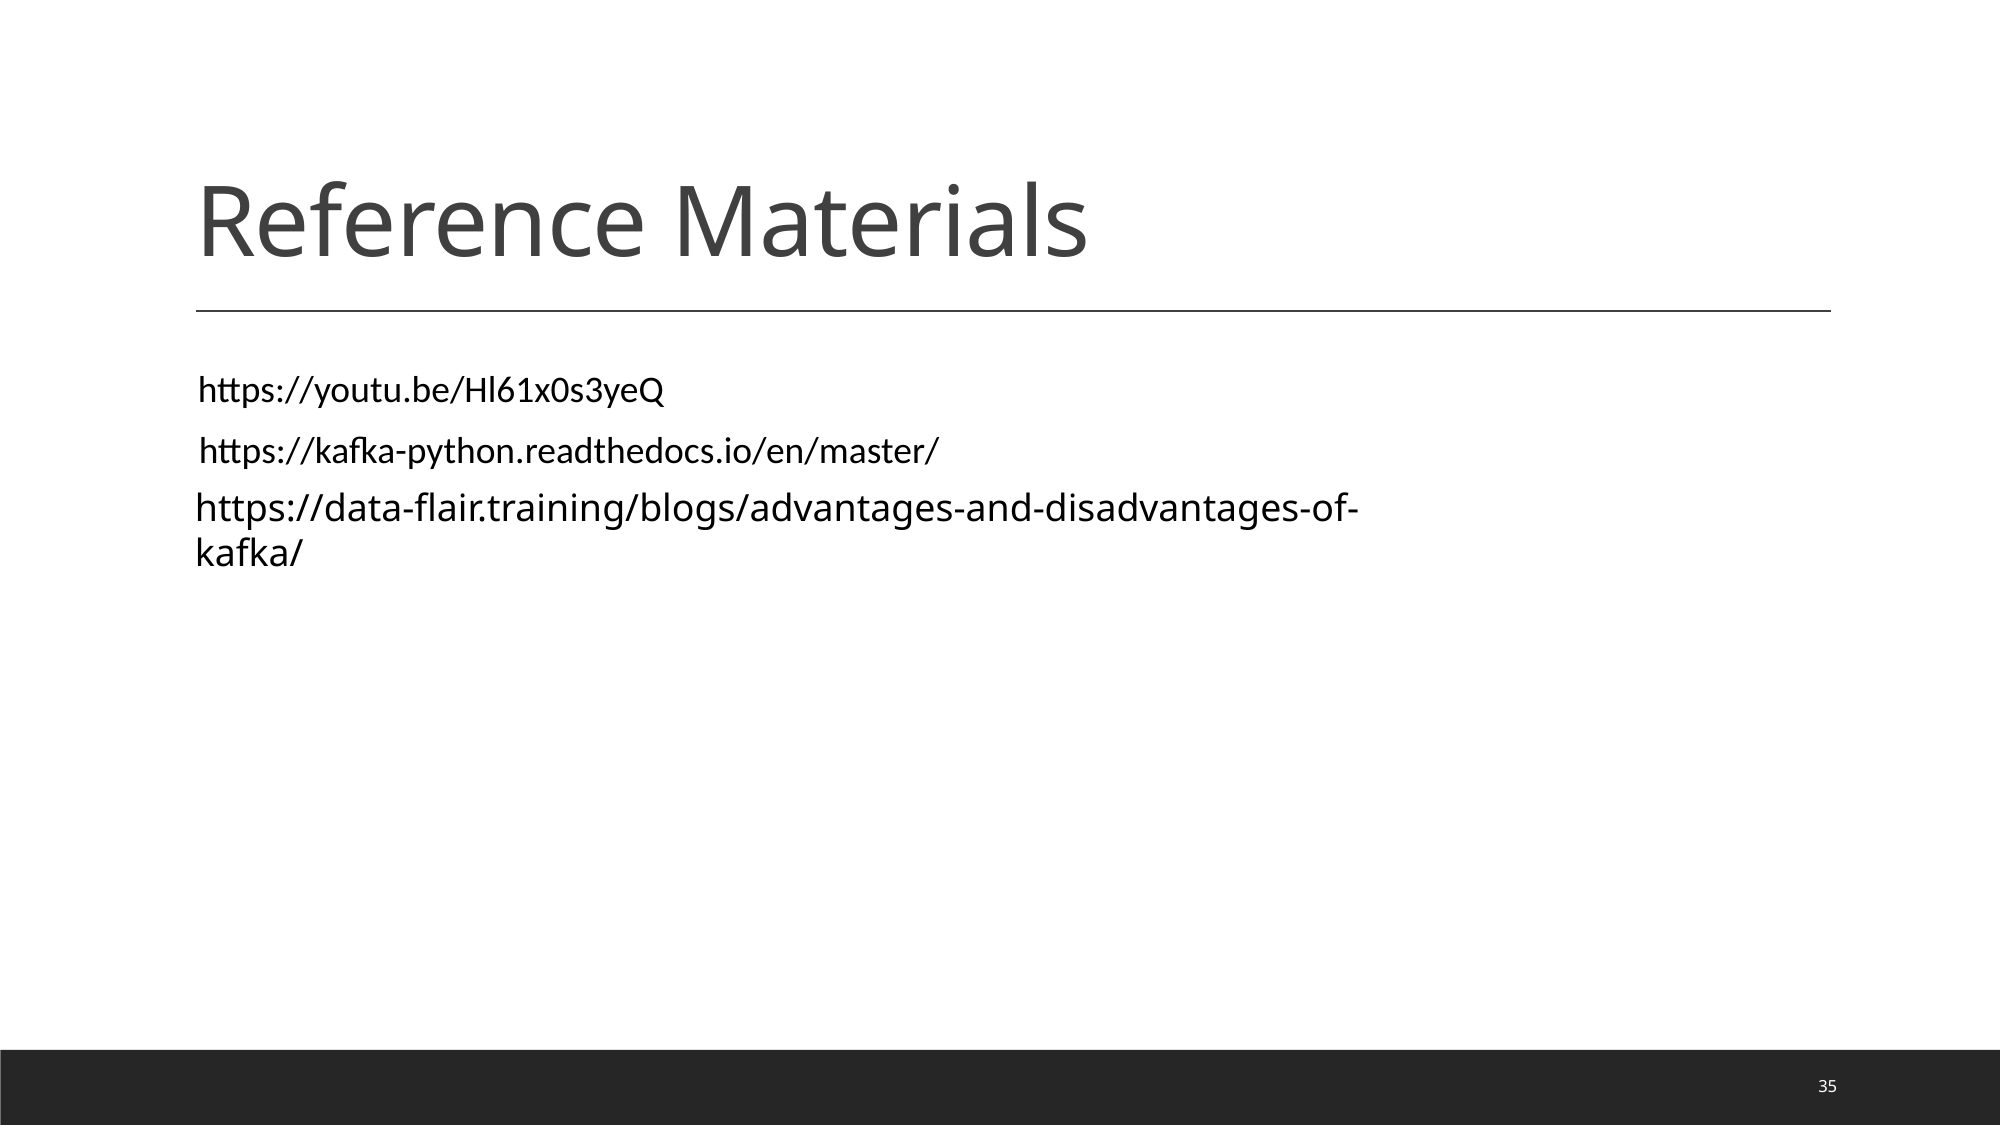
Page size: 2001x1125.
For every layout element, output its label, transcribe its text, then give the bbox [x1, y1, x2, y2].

title Reference Materials [180, 47, 1830, 285]
text_box https://youtu.be/Hl61x0s3yeQ [183, 357, 680, 418]
slide_number 35 [1803, 1057, 1932, 1118]
text_box https://data-flair.training/blogs/advantages-and-disadvantages-of-kafka/ [179, 476, 1427, 581]
text_box https://kafka-python.readthedocs.io/en/master/ [184, 418, 956, 476]
